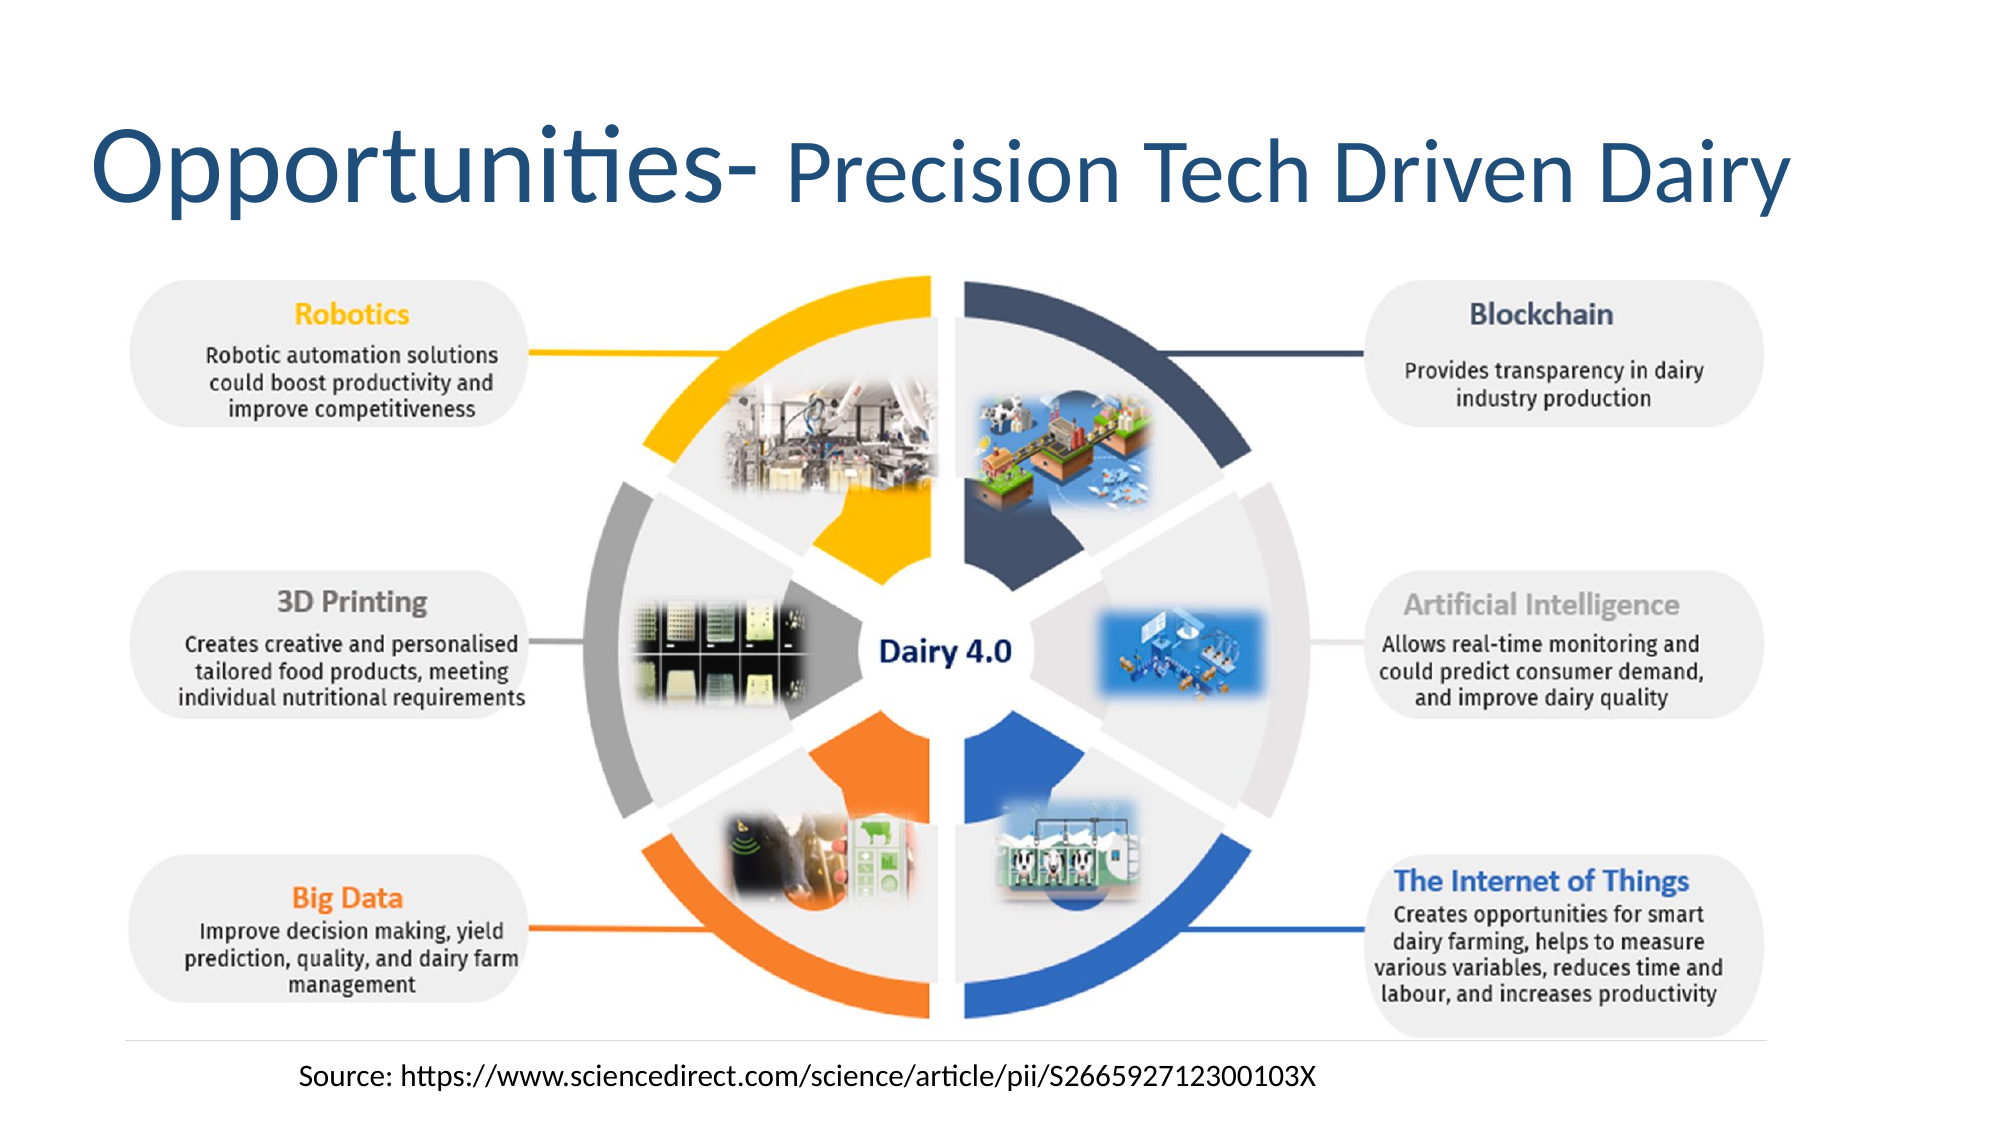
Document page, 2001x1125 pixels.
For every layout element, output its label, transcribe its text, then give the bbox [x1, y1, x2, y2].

text_box Source: https://www.sciencedirect.com/science/article/pii/S266592712300103X [283, 1052, 1530, 1108]
title Opportunities- Precision Tech Driven Dairy [90, 90, 1910, 294]
picture [124, 271, 1768, 1041]
